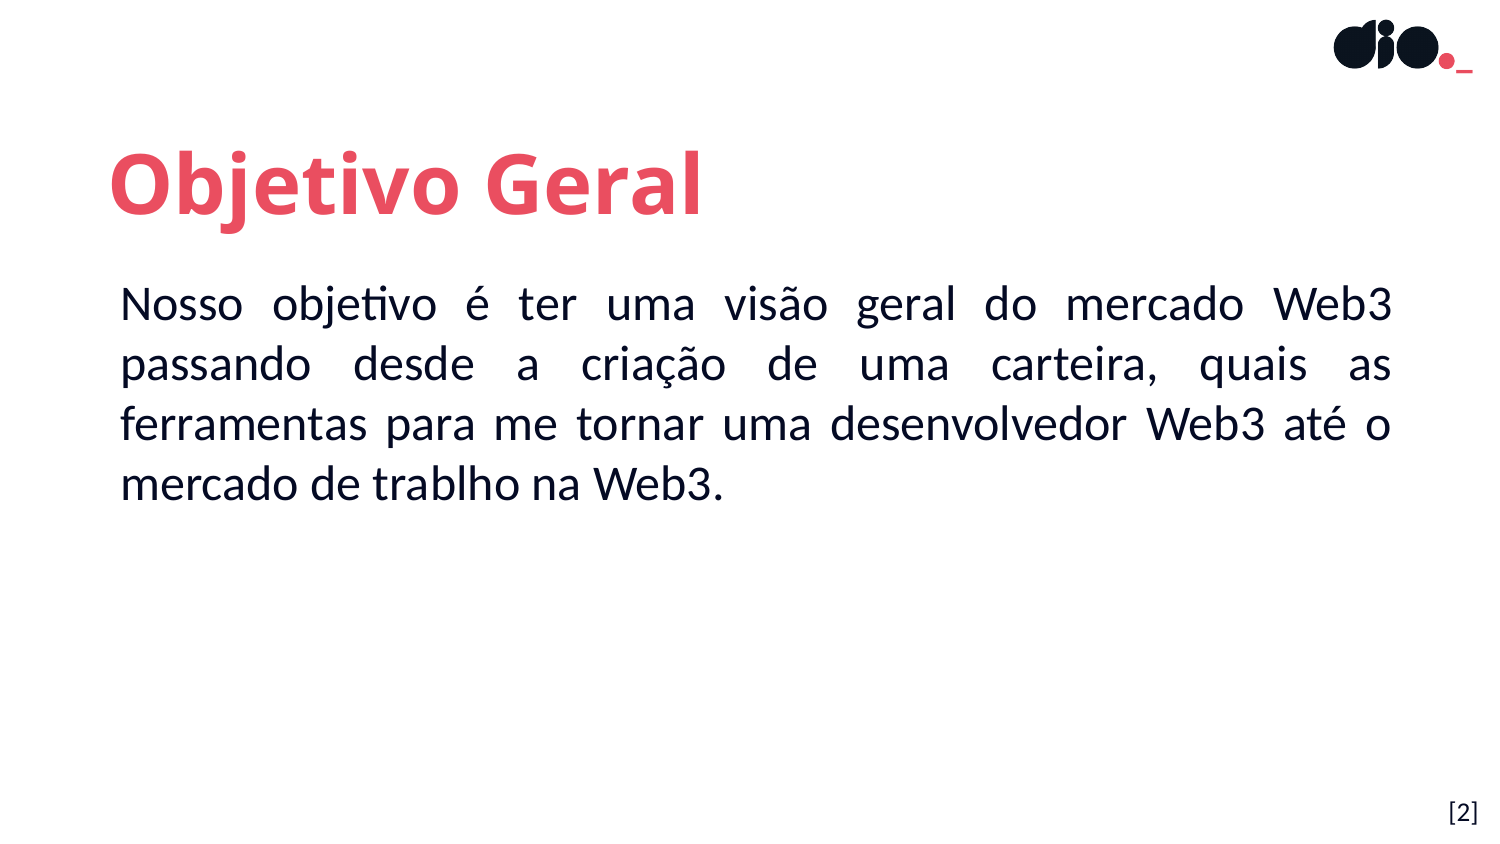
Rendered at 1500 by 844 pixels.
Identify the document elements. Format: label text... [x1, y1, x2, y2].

picture [1333, 19, 1473, 74]
text_box Objetivo Geral [92, 104, 1408, 243]
text_box Nosso objetivo é ter uma visão geral do mercado Web3 passando desde a criação de uma carteira, quais as ferramentas para me tornar uma desenvolvedor Web3 até o mercado de trablho na Web3. [92, 243, 1408, 559]
slide_number [2] [1403, 779, 1494, 844]
